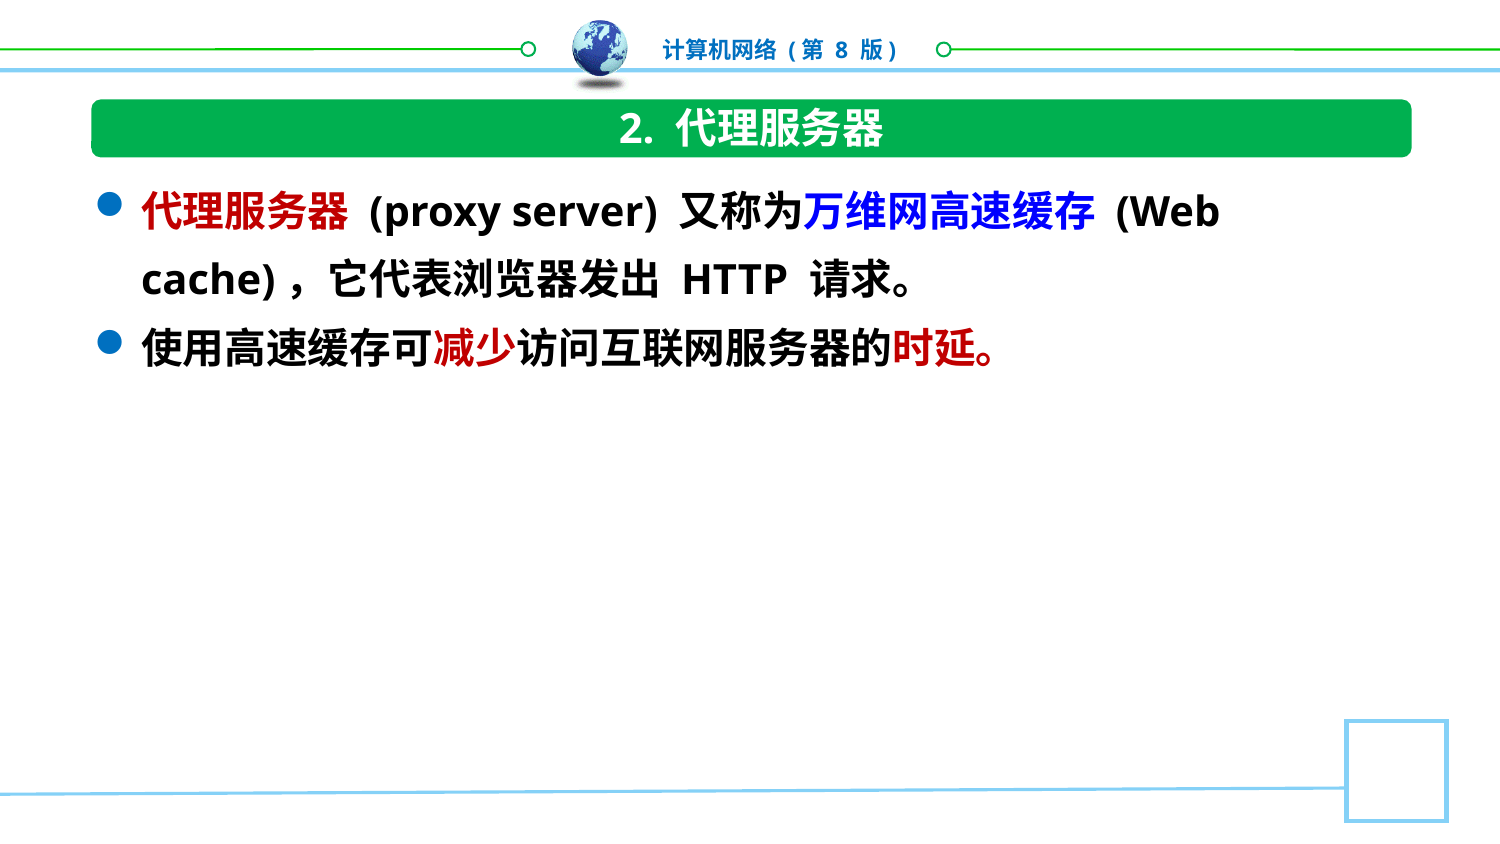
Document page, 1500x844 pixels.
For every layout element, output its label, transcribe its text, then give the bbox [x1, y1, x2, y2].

text_box 2. 代理服务器 [604, 93, 899, 158]
picture [570, 18, 629, 94]
text_box [91, 99, 604, 158]
text_box 代理服务器 (proxy server) 又称为万维网高速缓存 (Web cache)，它代表浏览器发出 HTTP 请求。 使用高速缓存可减少访问互联网服务器的时延。 [79, 158, 1426, 380]
text_box [899, 99, 1412, 158]
